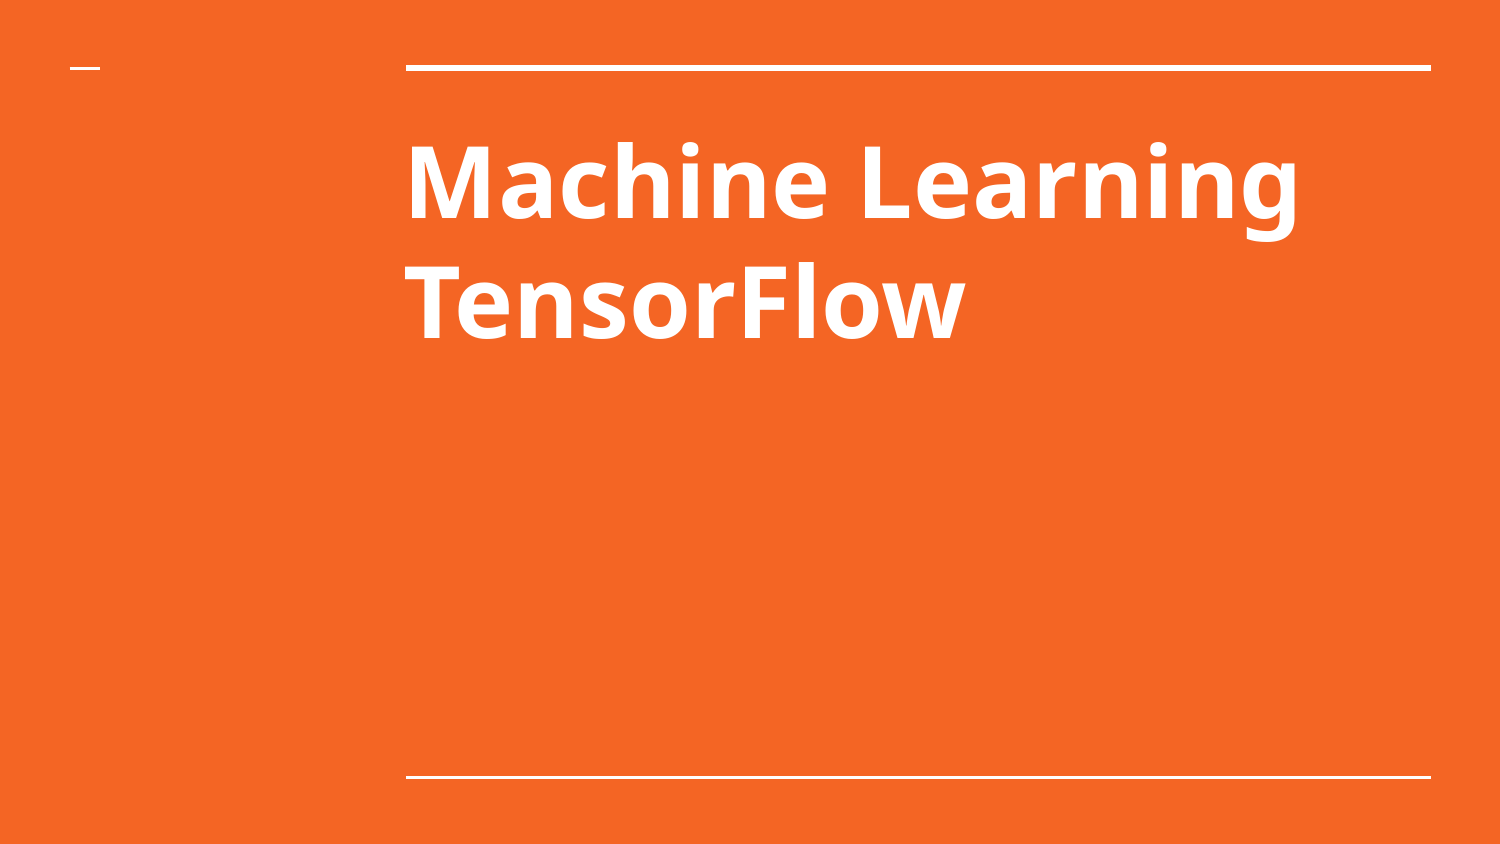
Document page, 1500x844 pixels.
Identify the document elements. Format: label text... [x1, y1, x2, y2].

title Machine Learning TensorFlow [389, 103, 1428, 357]
